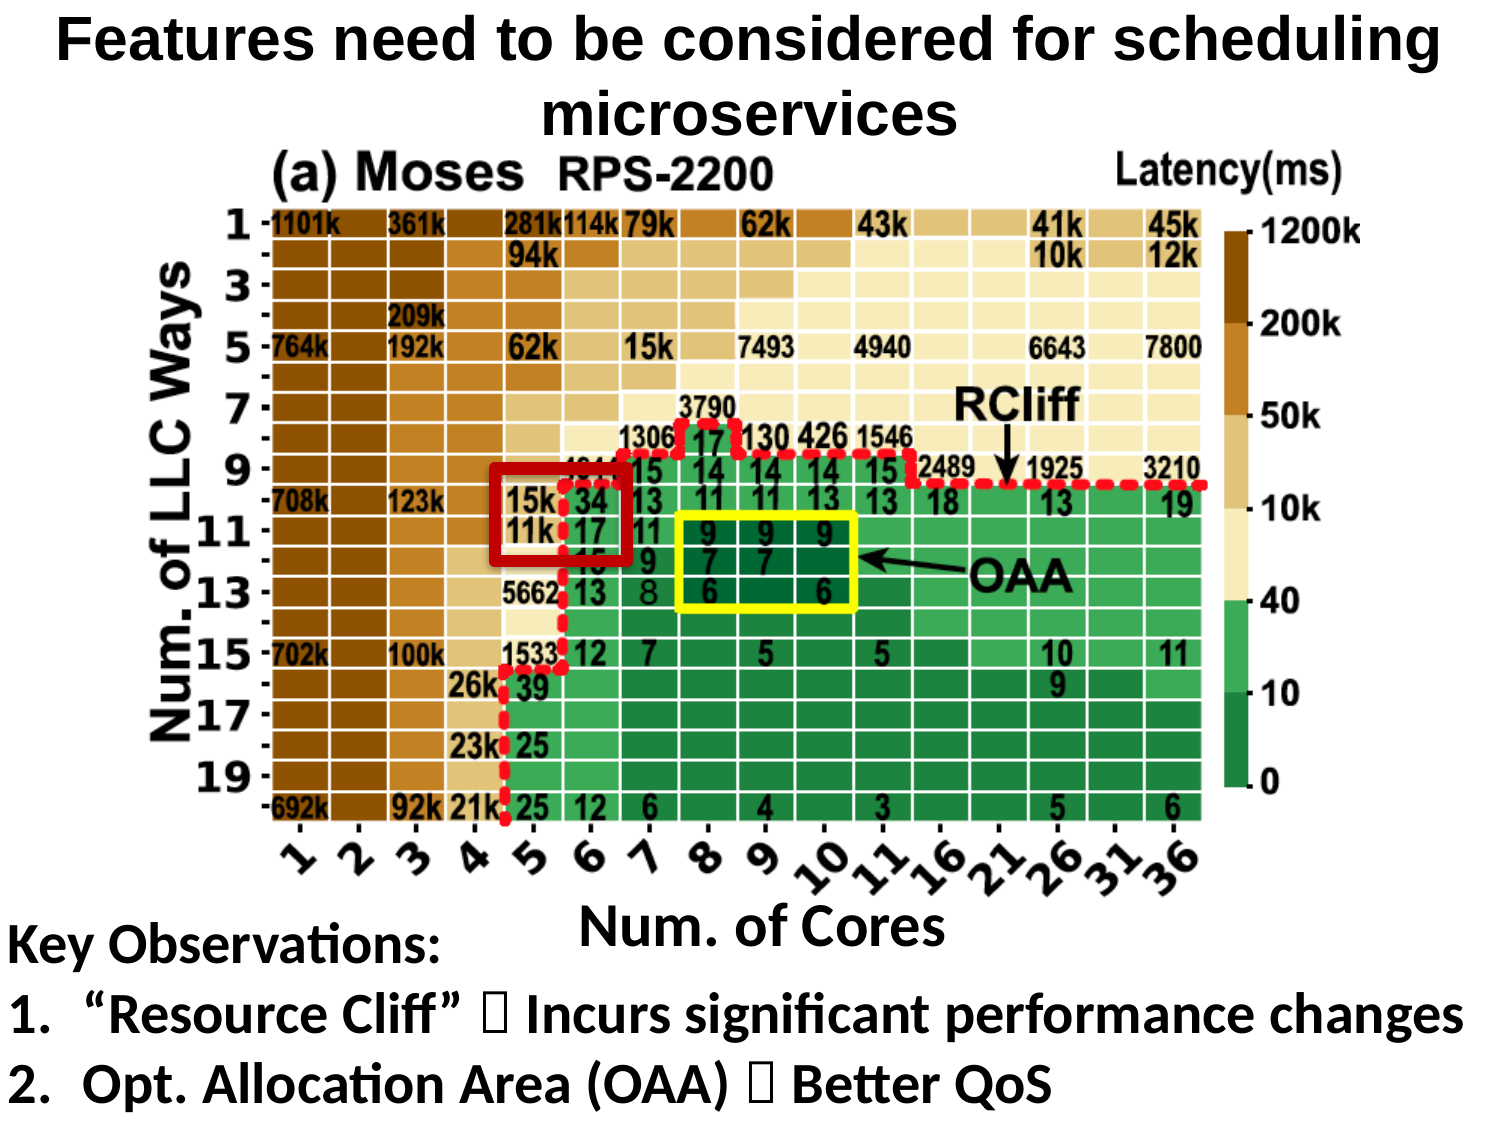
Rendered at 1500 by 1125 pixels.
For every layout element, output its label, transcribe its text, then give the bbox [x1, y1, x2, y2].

text_box Features need to be considered for scheduling microservices [0, 0, 1500, 155]
picture [140, 144, 1360, 899]
text_box Key Observations: “Resource Cliff”  Incurs significant performance changes Opt. Allocation Area (OAA)  Better QoS [0, 897, 1500, 1123]
text_box Num. of Cores [563, 907, 1106, 966]
